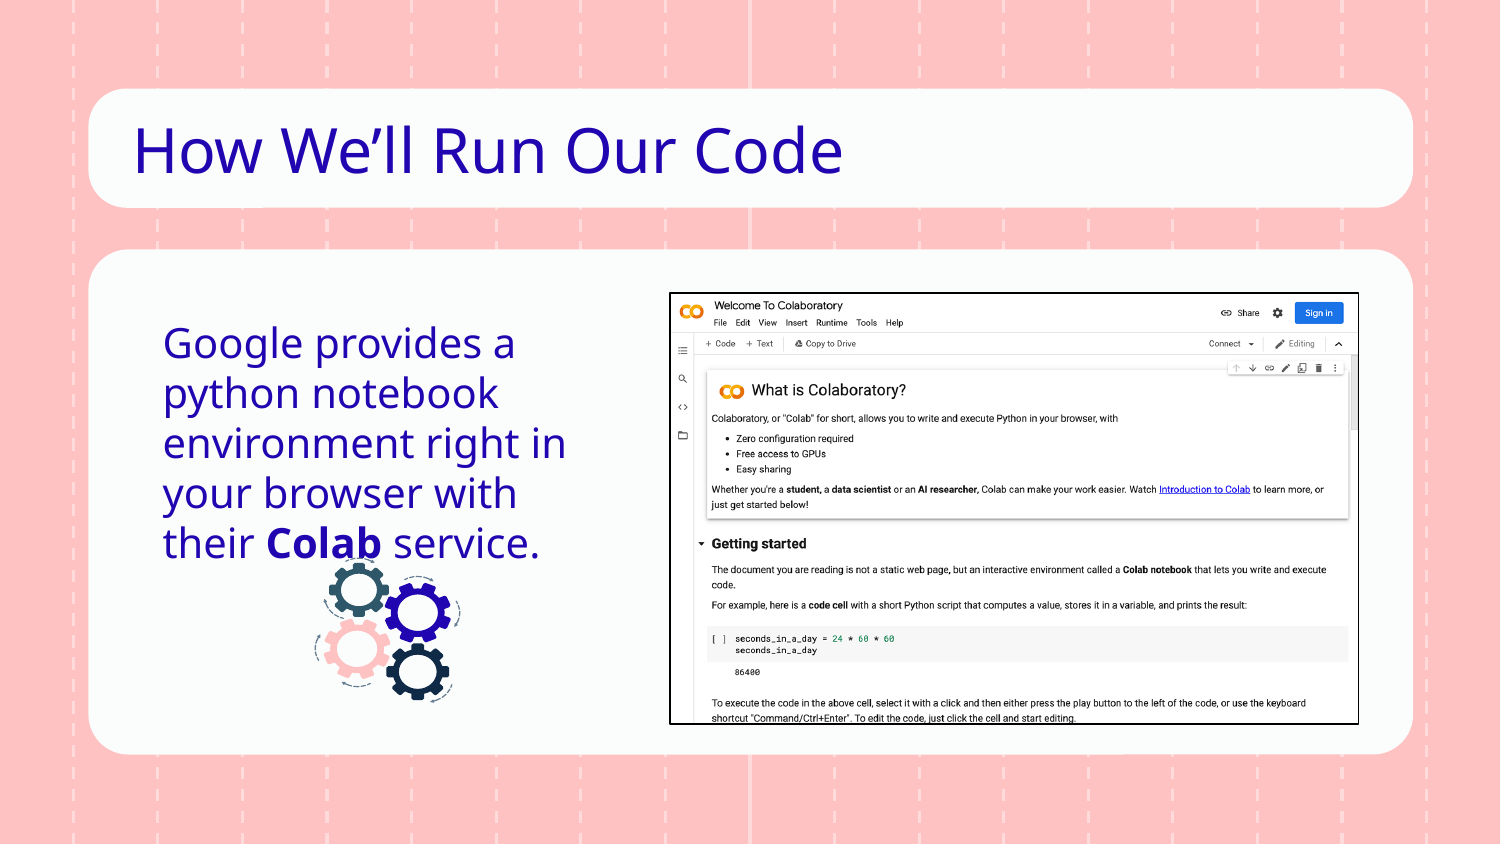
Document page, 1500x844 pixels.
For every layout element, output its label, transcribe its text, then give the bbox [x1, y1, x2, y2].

list Google provides a python notebook environment right in your browser with their Colab service. [147, 301, 628, 558]
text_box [314, 557, 461, 704]
picture [670, 293, 1358, 724]
title How We’ll Run Our Code [116, 100, 1383, 196]
